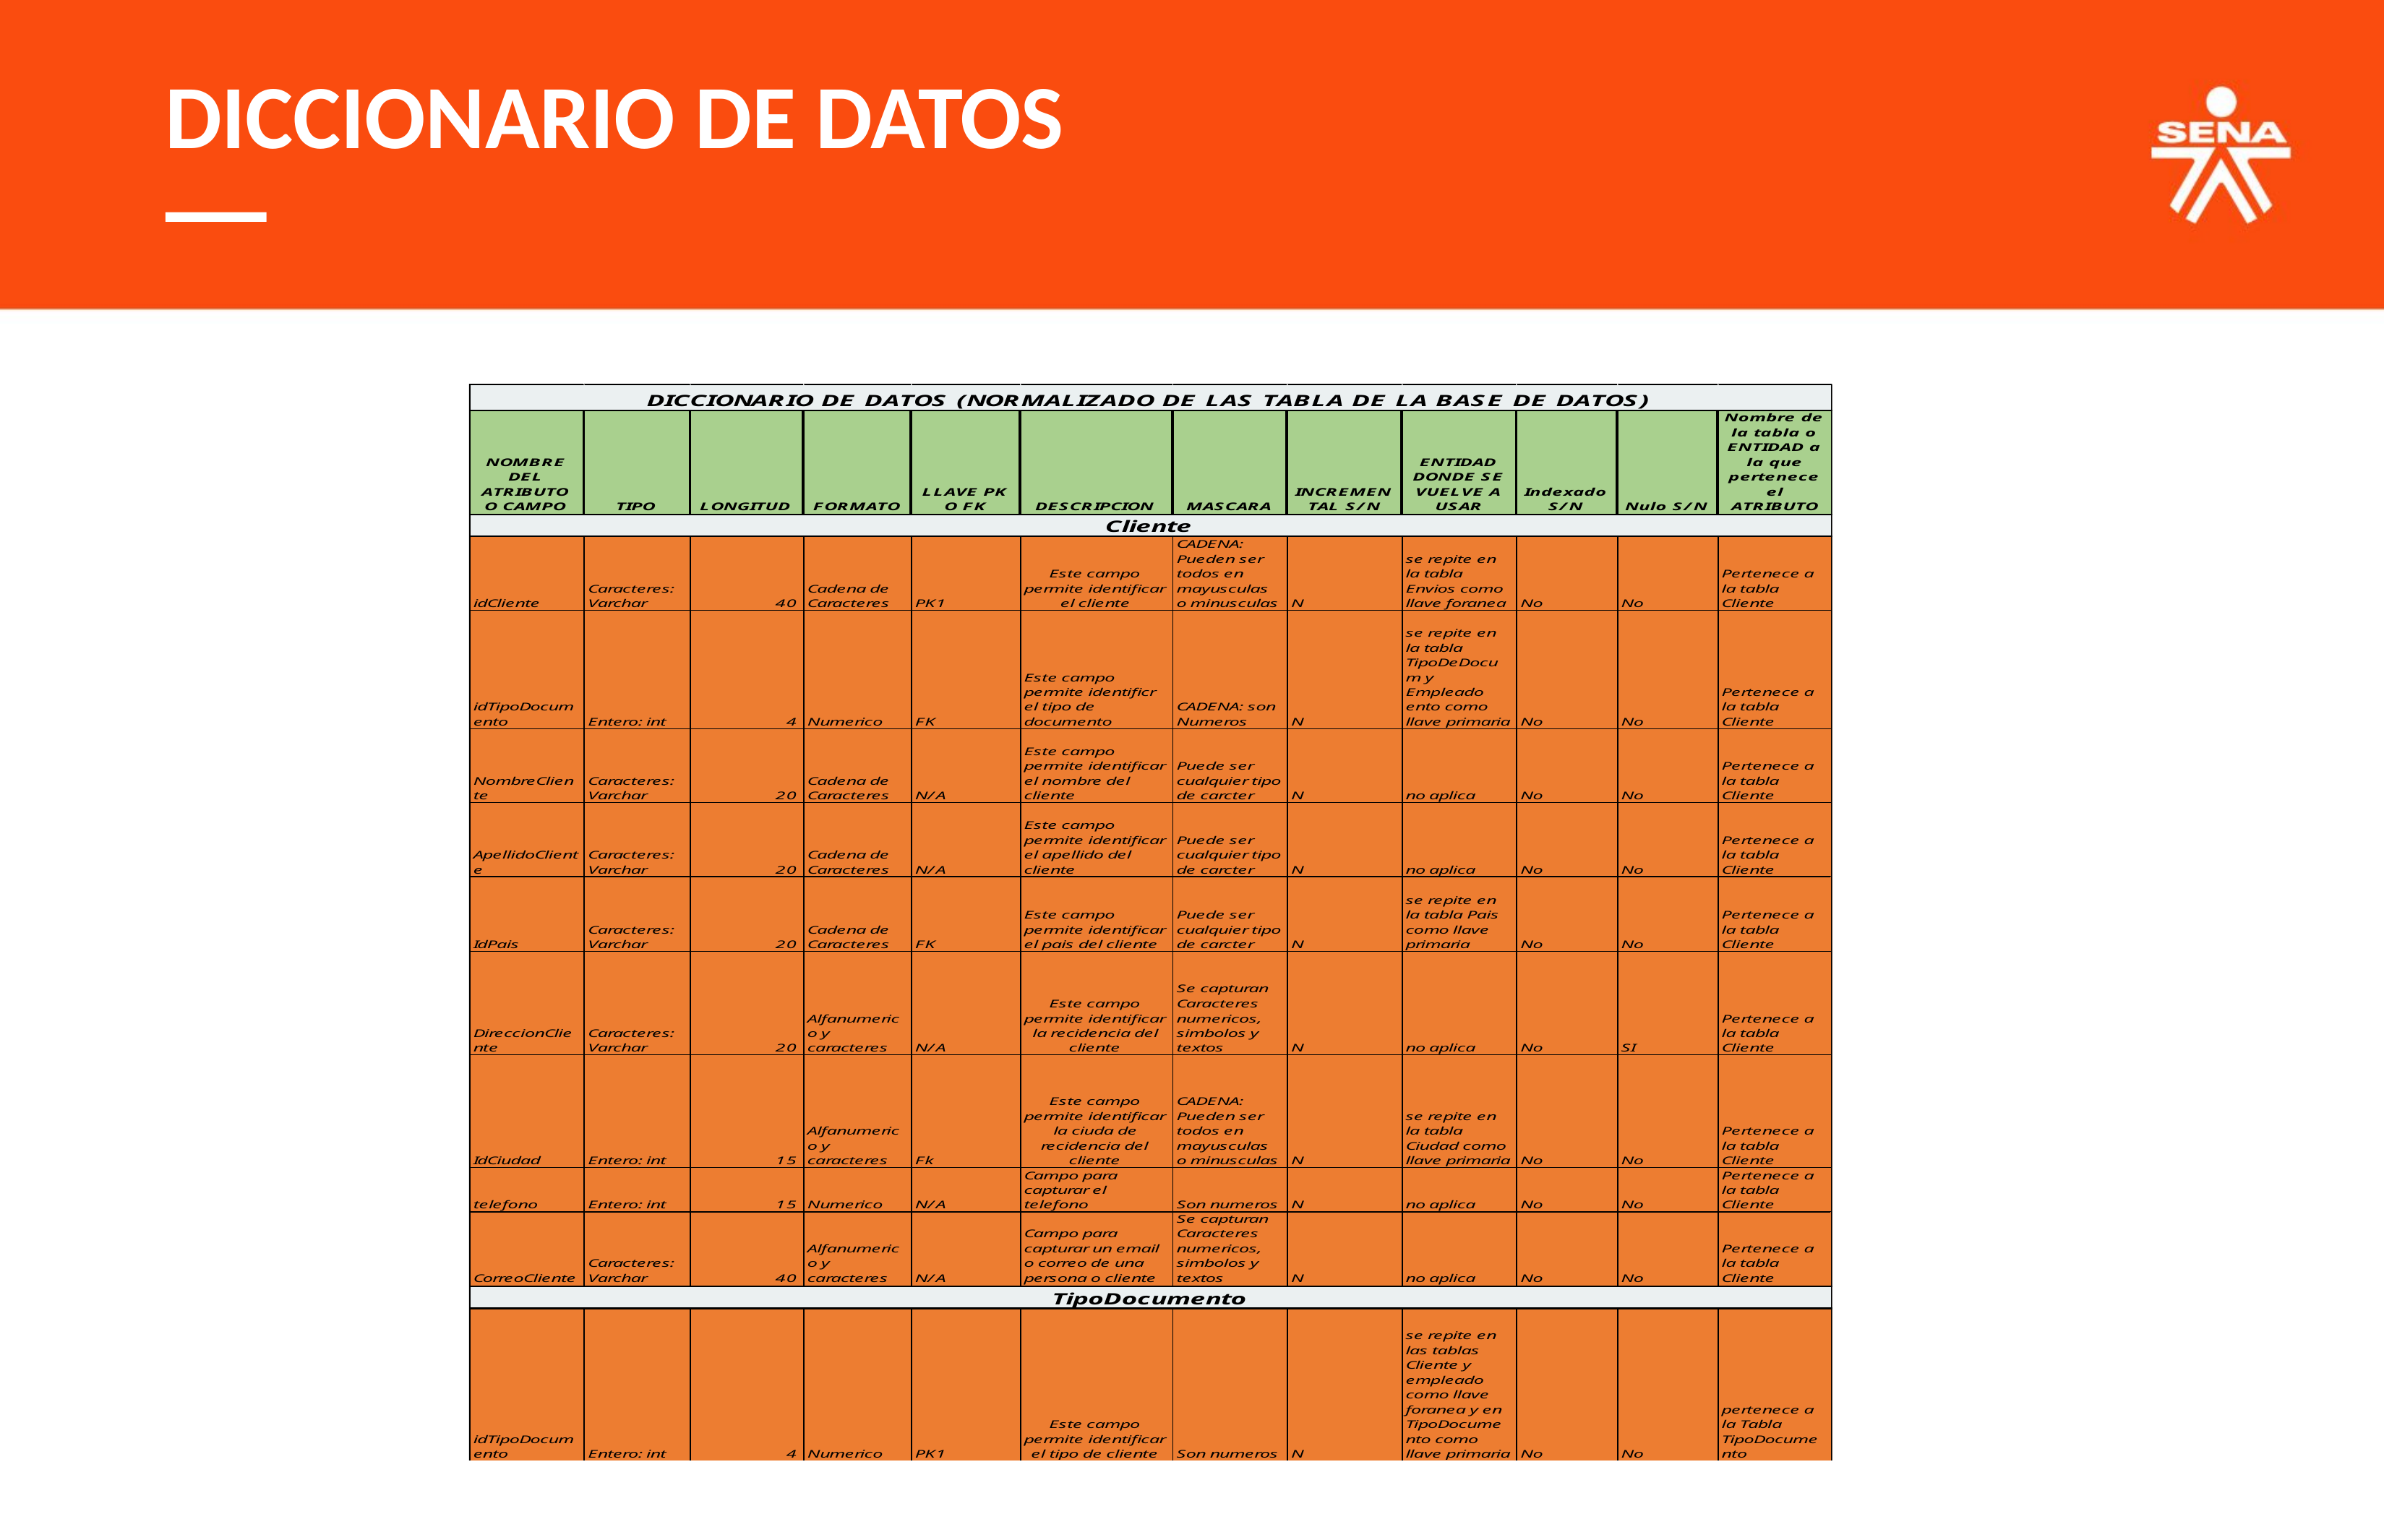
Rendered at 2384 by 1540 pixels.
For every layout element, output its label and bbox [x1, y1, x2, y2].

text_box [468, 384, 1834, 1462]
picture [0, 0, 2384, 324]
